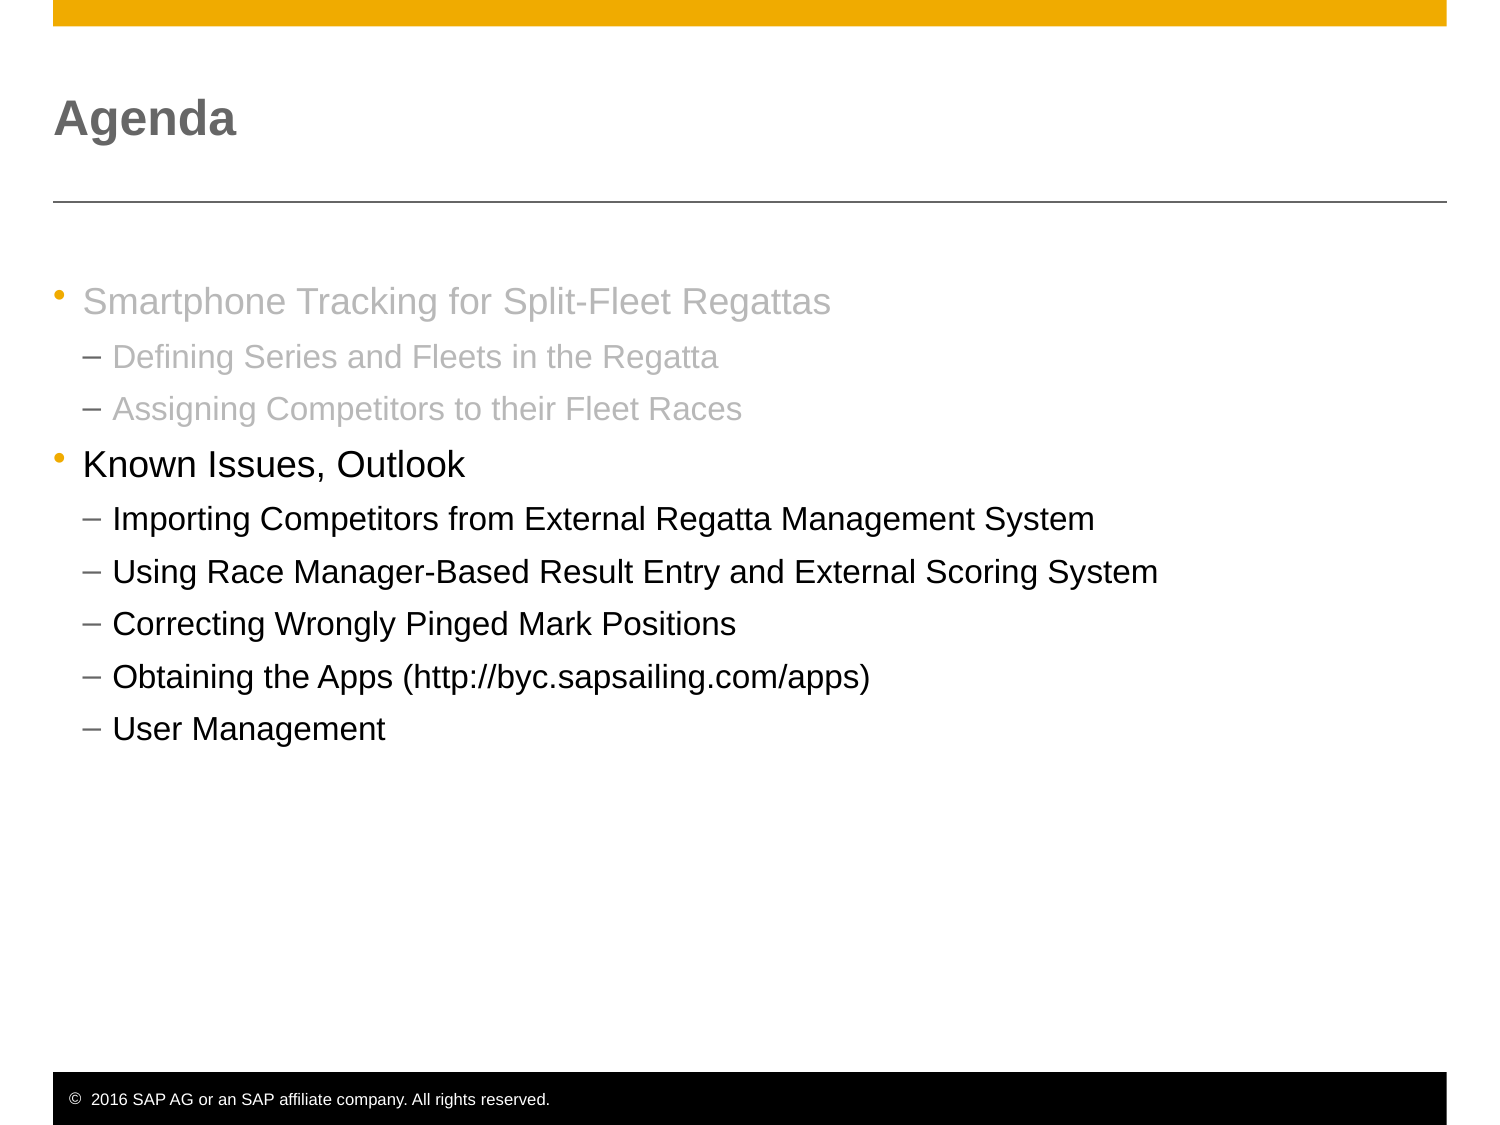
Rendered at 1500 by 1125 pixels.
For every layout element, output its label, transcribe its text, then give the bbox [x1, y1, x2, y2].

title Agenda [53, 53, 1447, 178]
list Smartphone Tracking for Split-Fleet Regattas Defining Series and Fleets in the Regatta Assigning Competitors to their Fleet Races Known Issues, Outlook Importing Competitors from External Regatta Management System Using Race Manager-Based Result Entry and External Scoring System Correcting Wrongly Pinged Mark Positions Obtaining the Apps (http://byc.sapsailing.com/apps) User Management [53, 277, 1447, 967]
